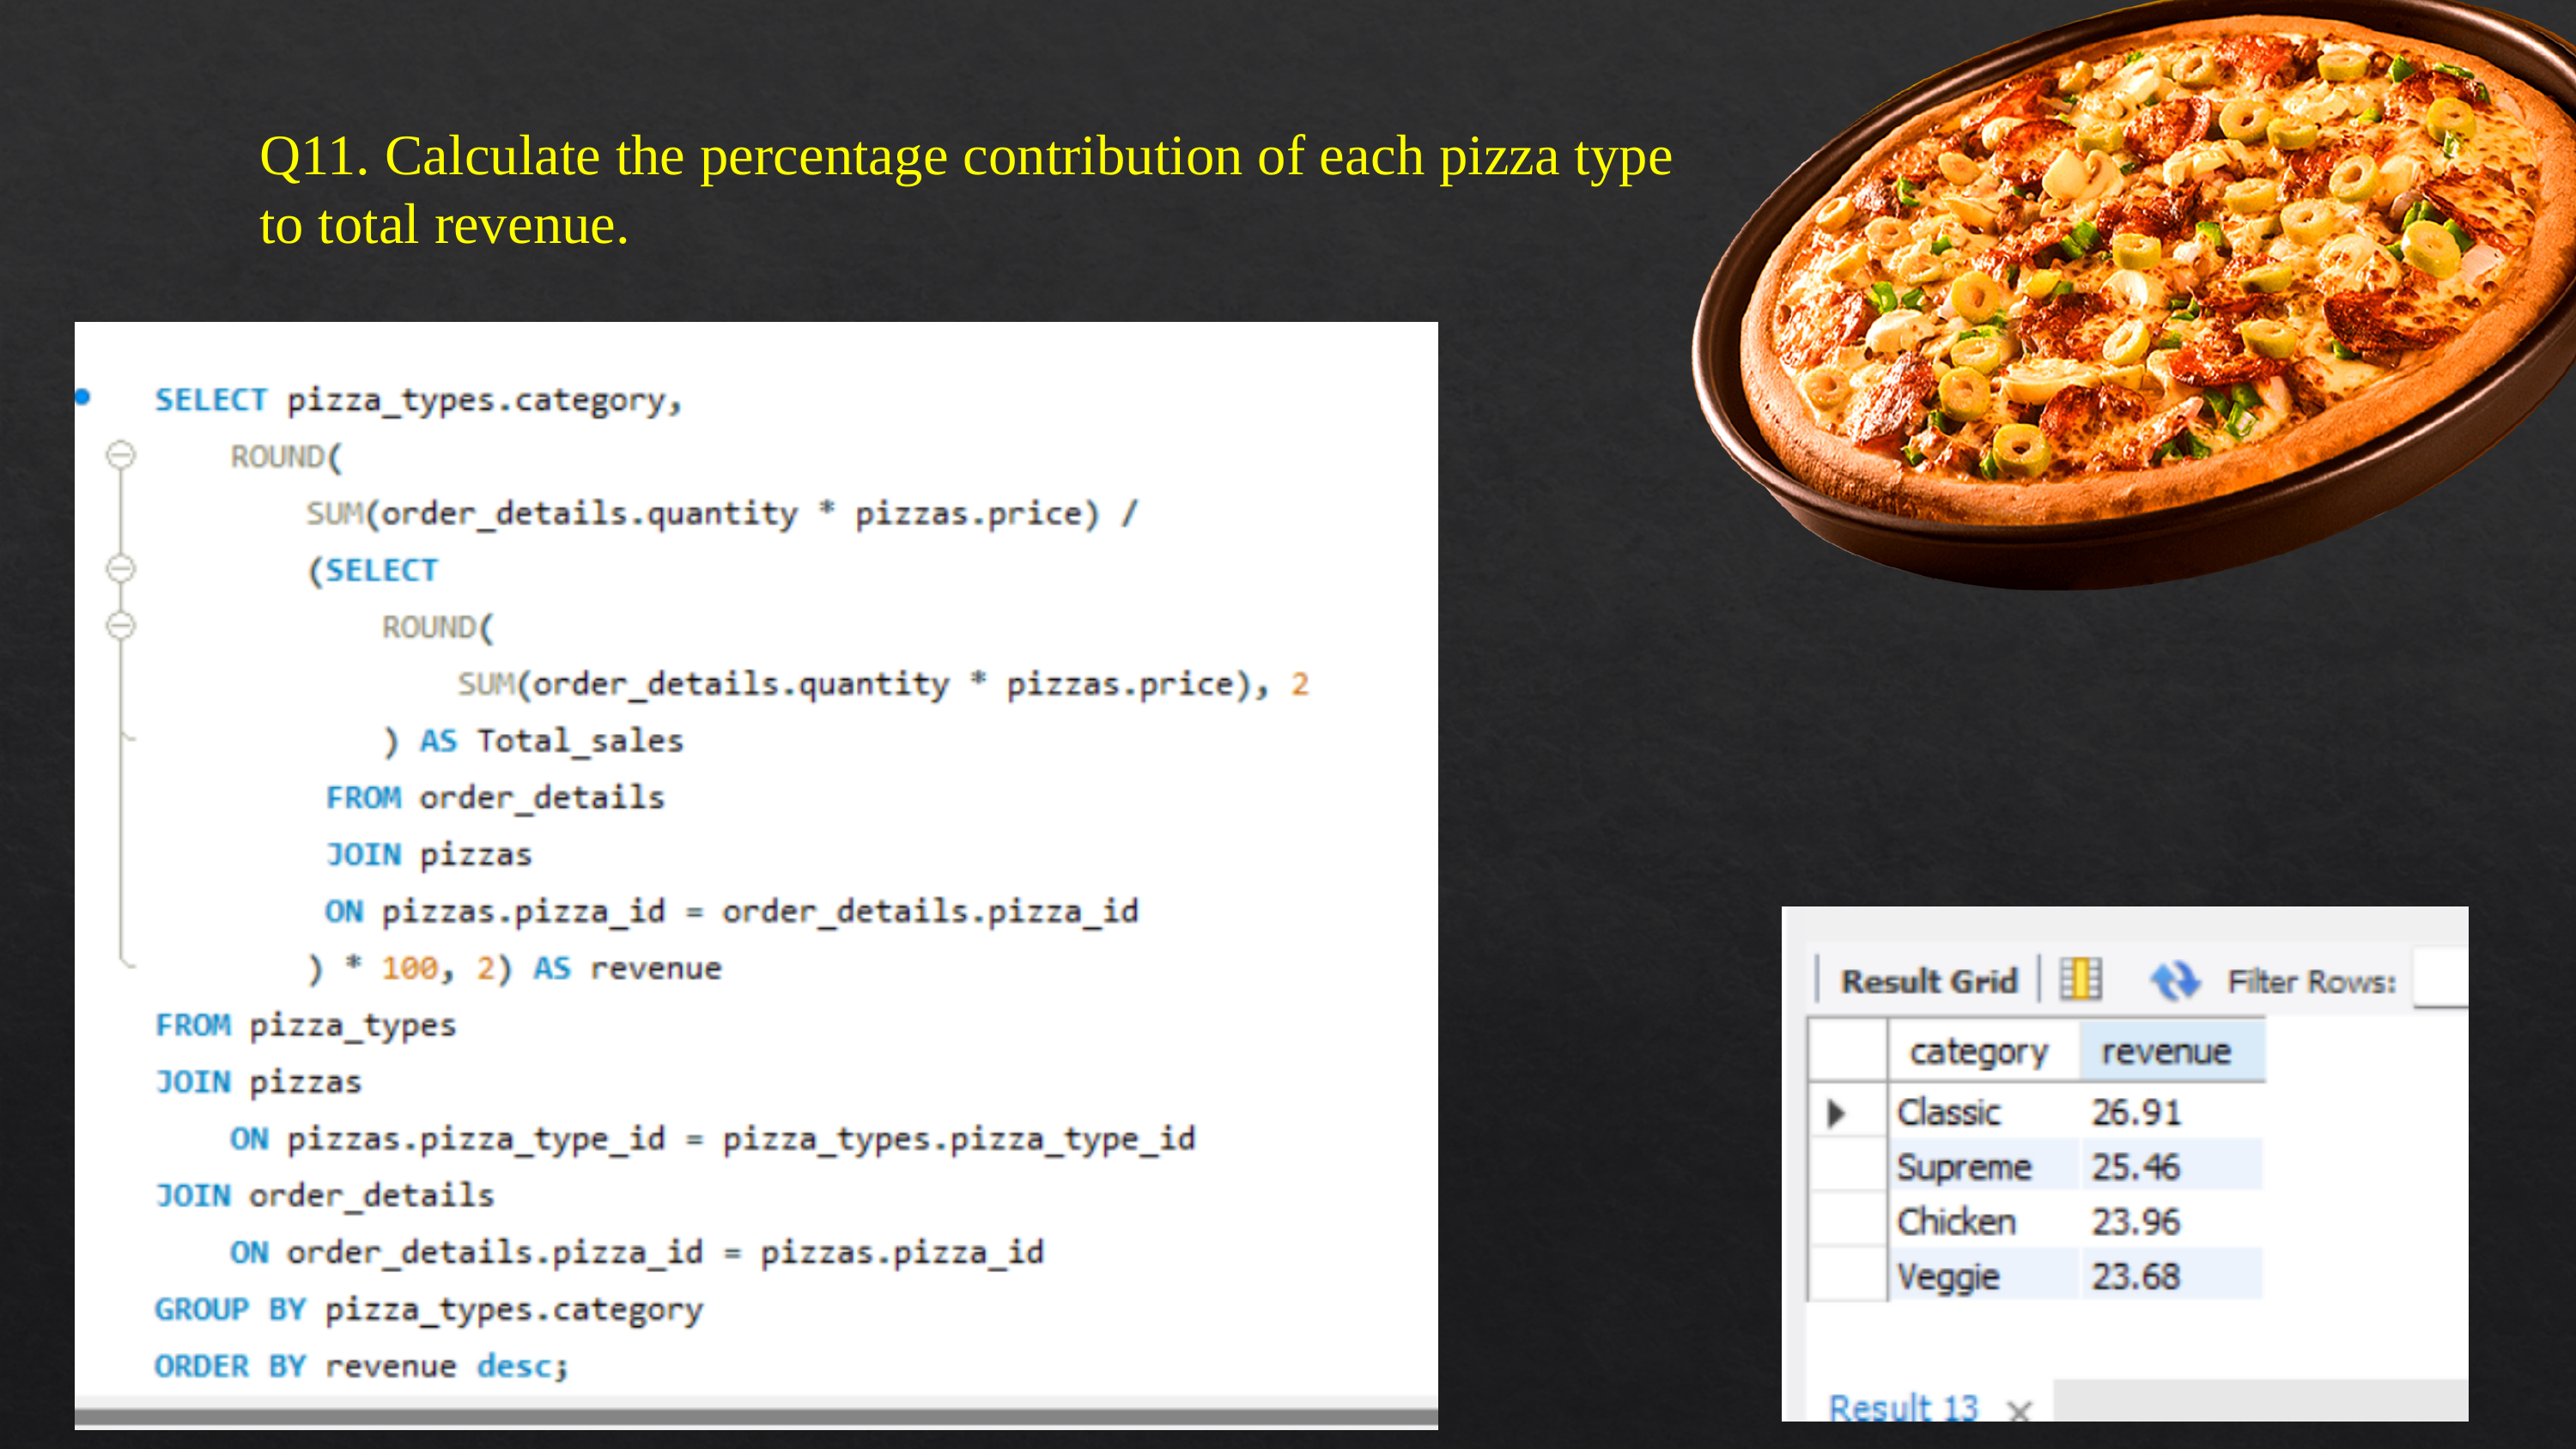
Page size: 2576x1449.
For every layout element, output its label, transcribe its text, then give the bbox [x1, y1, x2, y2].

picture [75, 322, 1439, 1430]
picture [1781, 906, 2470, 1422]
text_box Q11. Calculate the percentage contribution of each pizza type to total revenue. [246, 111, 1691, 330]
text_box [1691, 0, 2576, 591]
